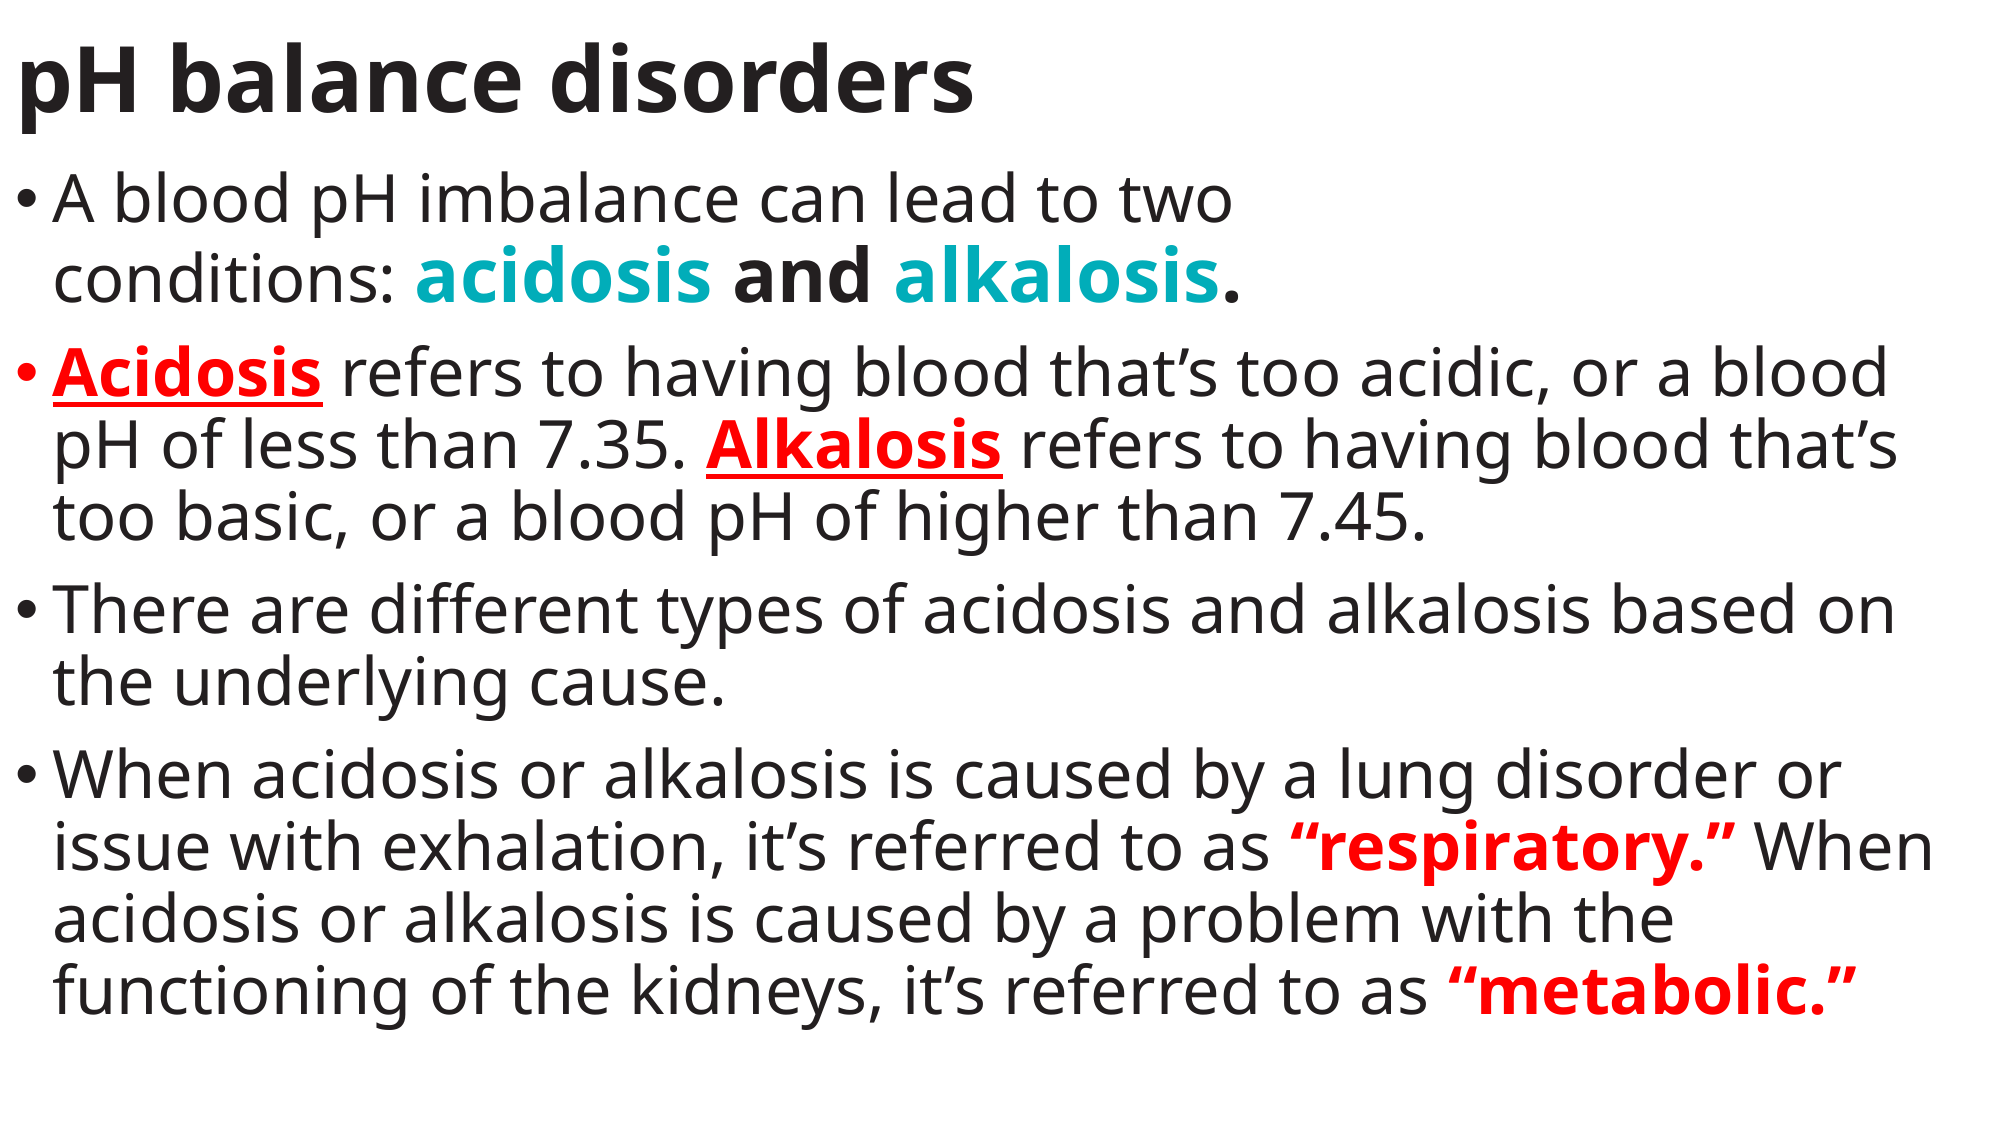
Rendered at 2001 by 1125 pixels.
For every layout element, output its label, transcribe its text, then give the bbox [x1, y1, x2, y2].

title pH balance disorders [0, 0, 1725, 157]
list A blood pH imbalance can lead to two conditions: acidosis and alkalosis. Acidosis refers to having blood that’s too acidic, or a blood pH of less than 7.35. Alkalosis refers to having blood that’s too basic, or a blood pH of higher than 7.45. There are different types of acidosis and alkalosis based on the underlying cause. When acidosis or alkalosis is caused by a lung disorder or issue with exhalation, it’s referred to as “respiratory.” When acidosis or alkalosis is caused by a problem with the functioning of the kidneys, it’s referred to as “metabolic.” [0, 157, 1967, 1053]
